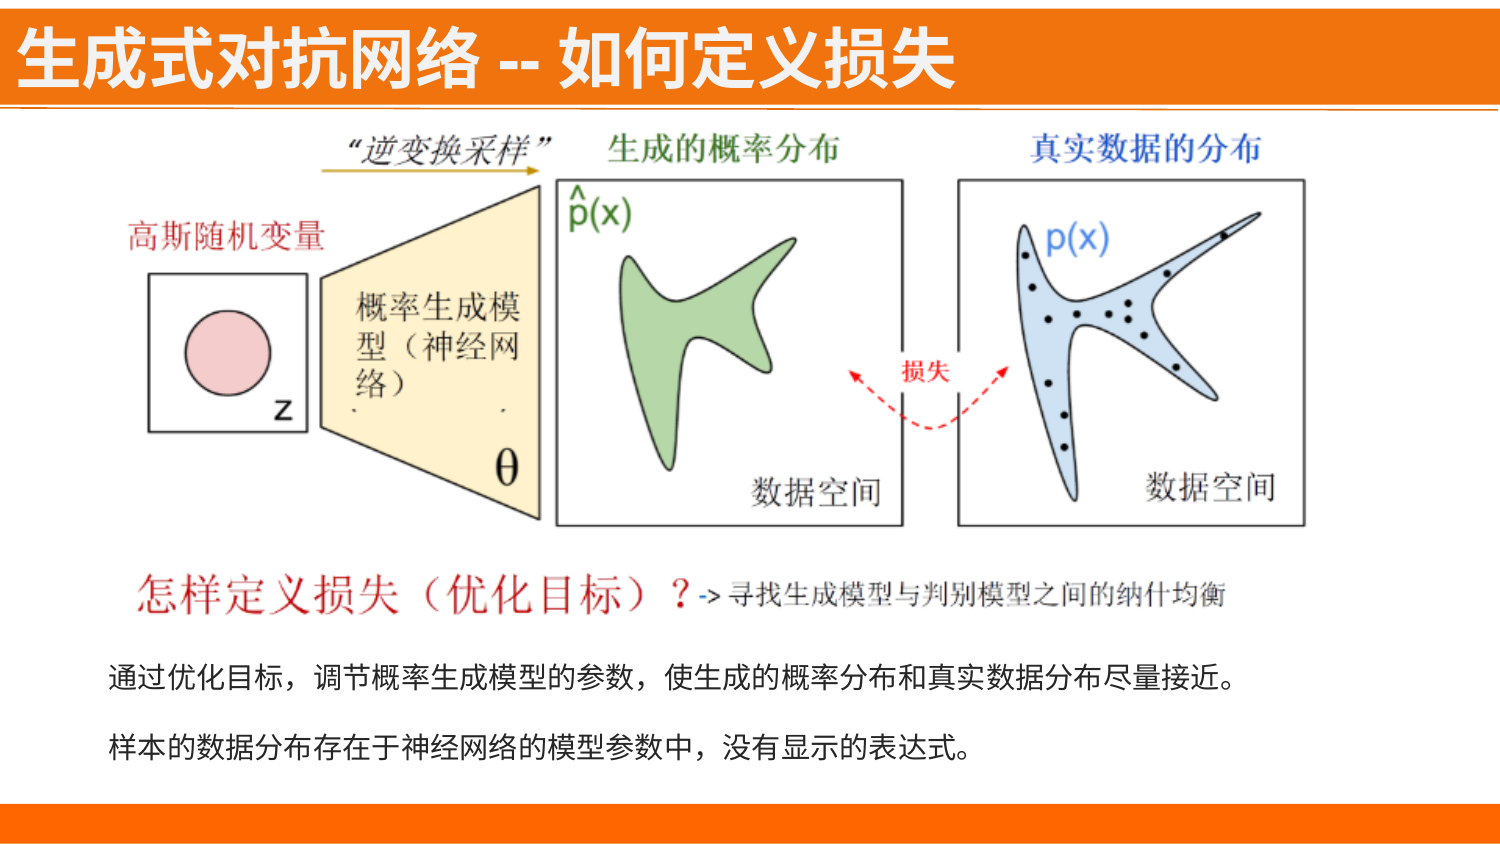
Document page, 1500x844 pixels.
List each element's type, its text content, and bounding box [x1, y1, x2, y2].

text_box 通过优化目标，调节概率生成模型的参数，使生成的概率分布和真实数据分布尽量接近。 样本的数据分布存在于神经网络的模型参数中，没有显示的表达式。 [93, 651, 1384, 772]
title 生成式对抗网络--如何定义损失 [0, 8, 1500, 105]
picture [114, 121, 1339, 635]
